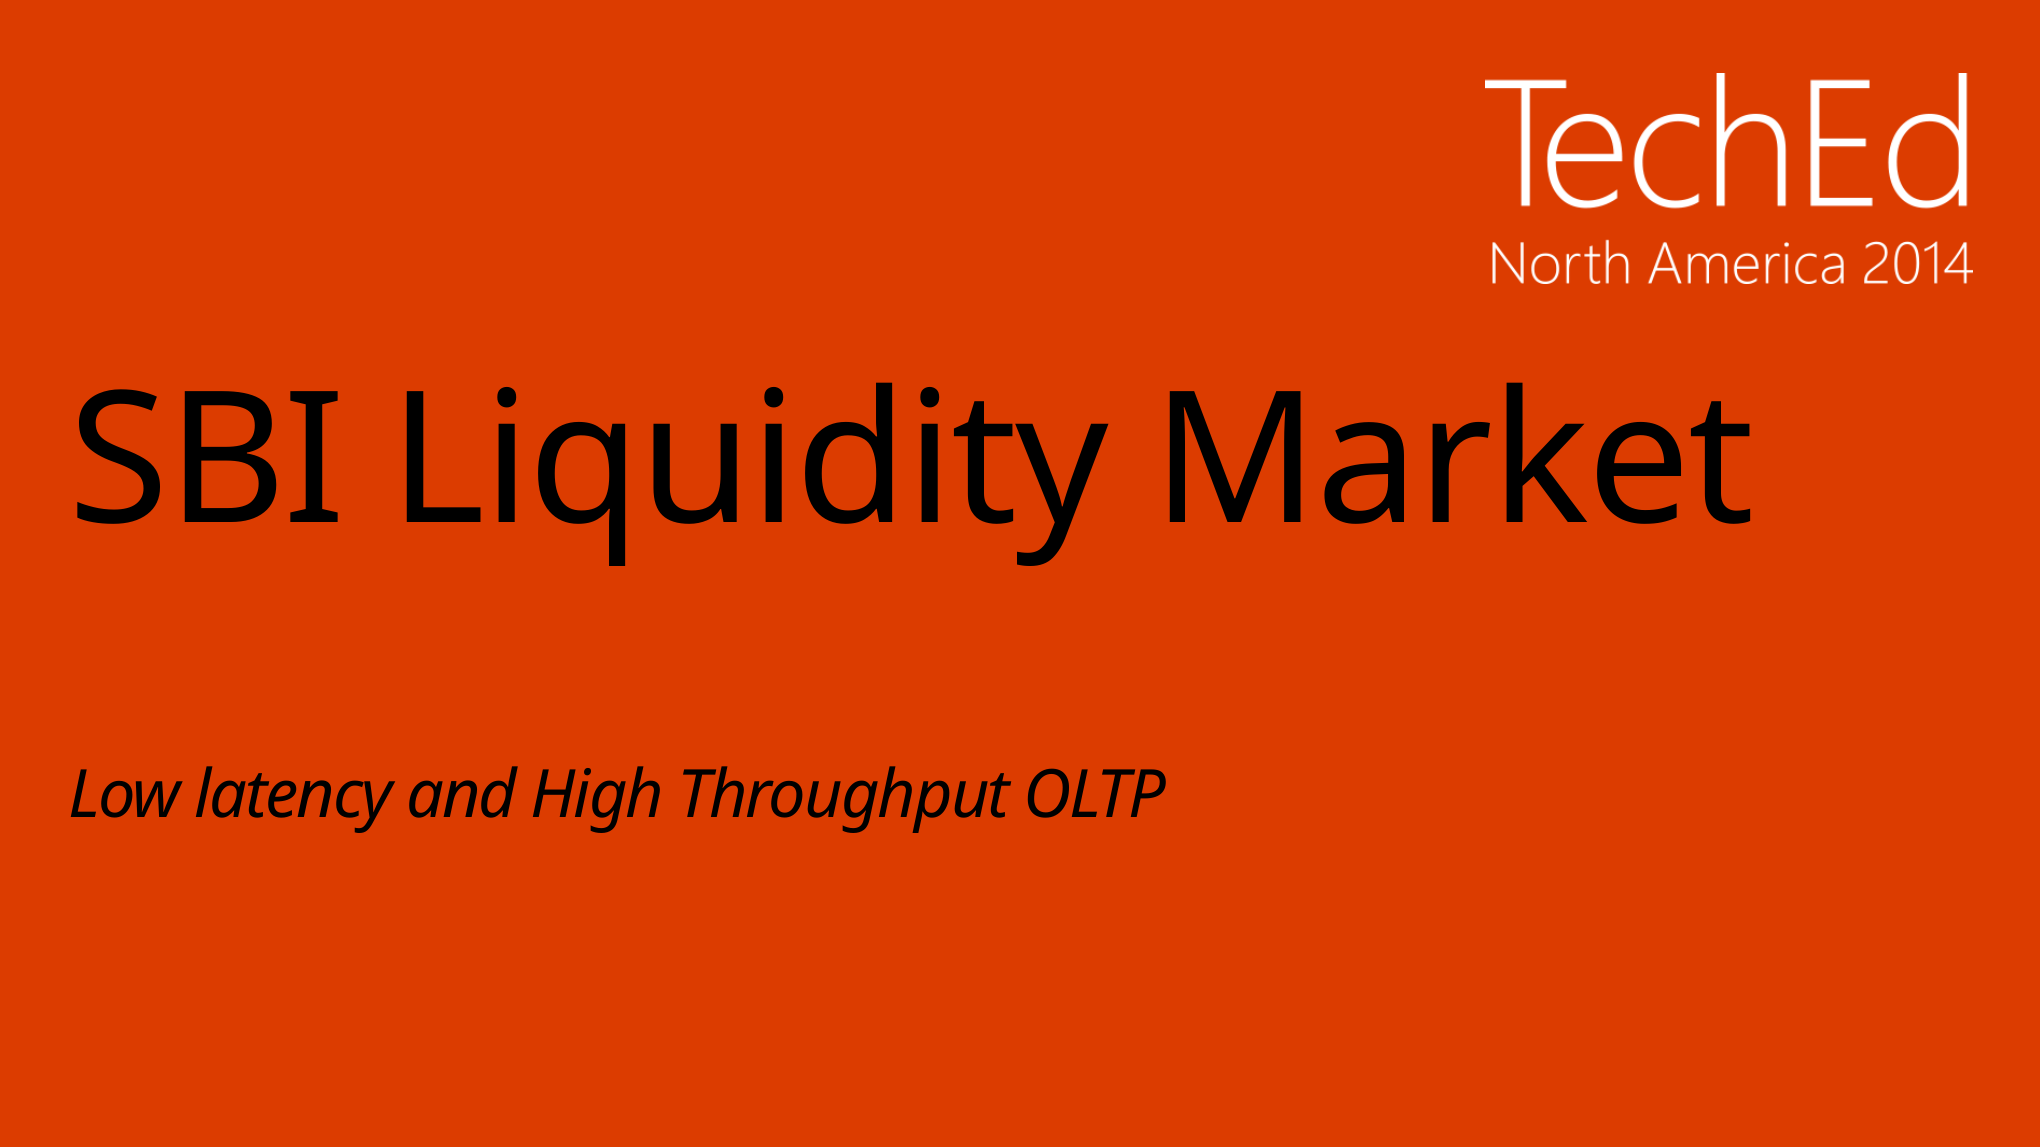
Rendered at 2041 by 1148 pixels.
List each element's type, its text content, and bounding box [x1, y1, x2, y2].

title SBI Liquidity Market Low latency and High Throughput OLTP [45, 348, 1996, 650]
picture [1485, 73, 1973, 284]
